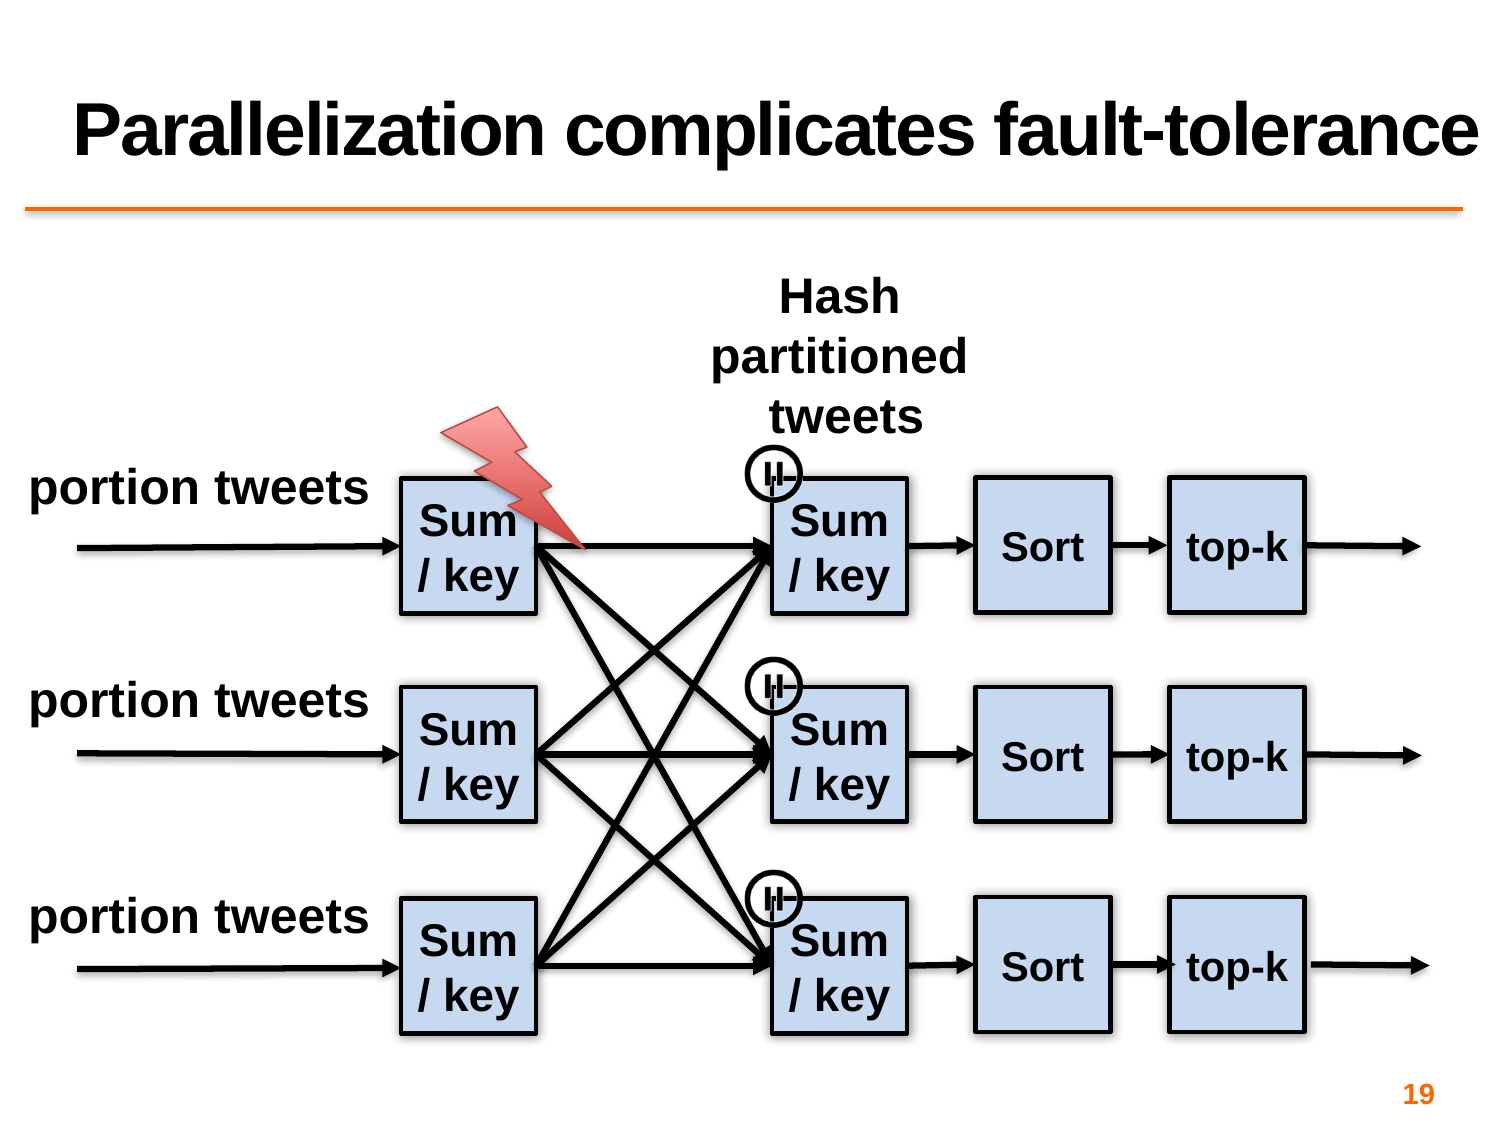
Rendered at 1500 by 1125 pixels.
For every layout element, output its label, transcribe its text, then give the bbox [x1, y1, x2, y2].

text_box Sum / key [400, 897, 537, 1034]
picture [739, 439, 809, 508]
text_box Sum / key [777, 686, 908, 823]
text_box top-k [1169, 477, 1305, 613]
text_box Sort [975, 896, 1111, 1033]
text_box Sum / key [771, 478, 908, 614]
text_box Sum / key [400, 478, 537, 614]
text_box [535, 545, 773, 753]
text_box Sort [975, 686, 1111, 823]
text_box portion tweets [13, 875, 385, 951]
text_box top-k [1169, 686, 1305, 823]
text_box Sum / key [400, 686, 528, 823]
text_box [440, 406, 581, 542]
text_box Sum / key [771, 897, 908, 1034]
text_box portion tweets [13, 447, 385, 523]
text_box portion tweets [13, 660, 385, 736]
text_box Sort [975, 477, 1111, 613]
picture [739, 651, 809, 721]
picture [739, 863, 809, 933]
slide_number 19 [1091, 1074, 1442, 1110]
text_box top-k [1169, 896, 1305, 1033]
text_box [535, 754, 773, 965]
title Parallelization complicates fault-tolerance [57, 2, 1497, 178]
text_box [76, 545, 402, 549]
text_box Hash partitioned tweets [695, 255, 984, 451]
